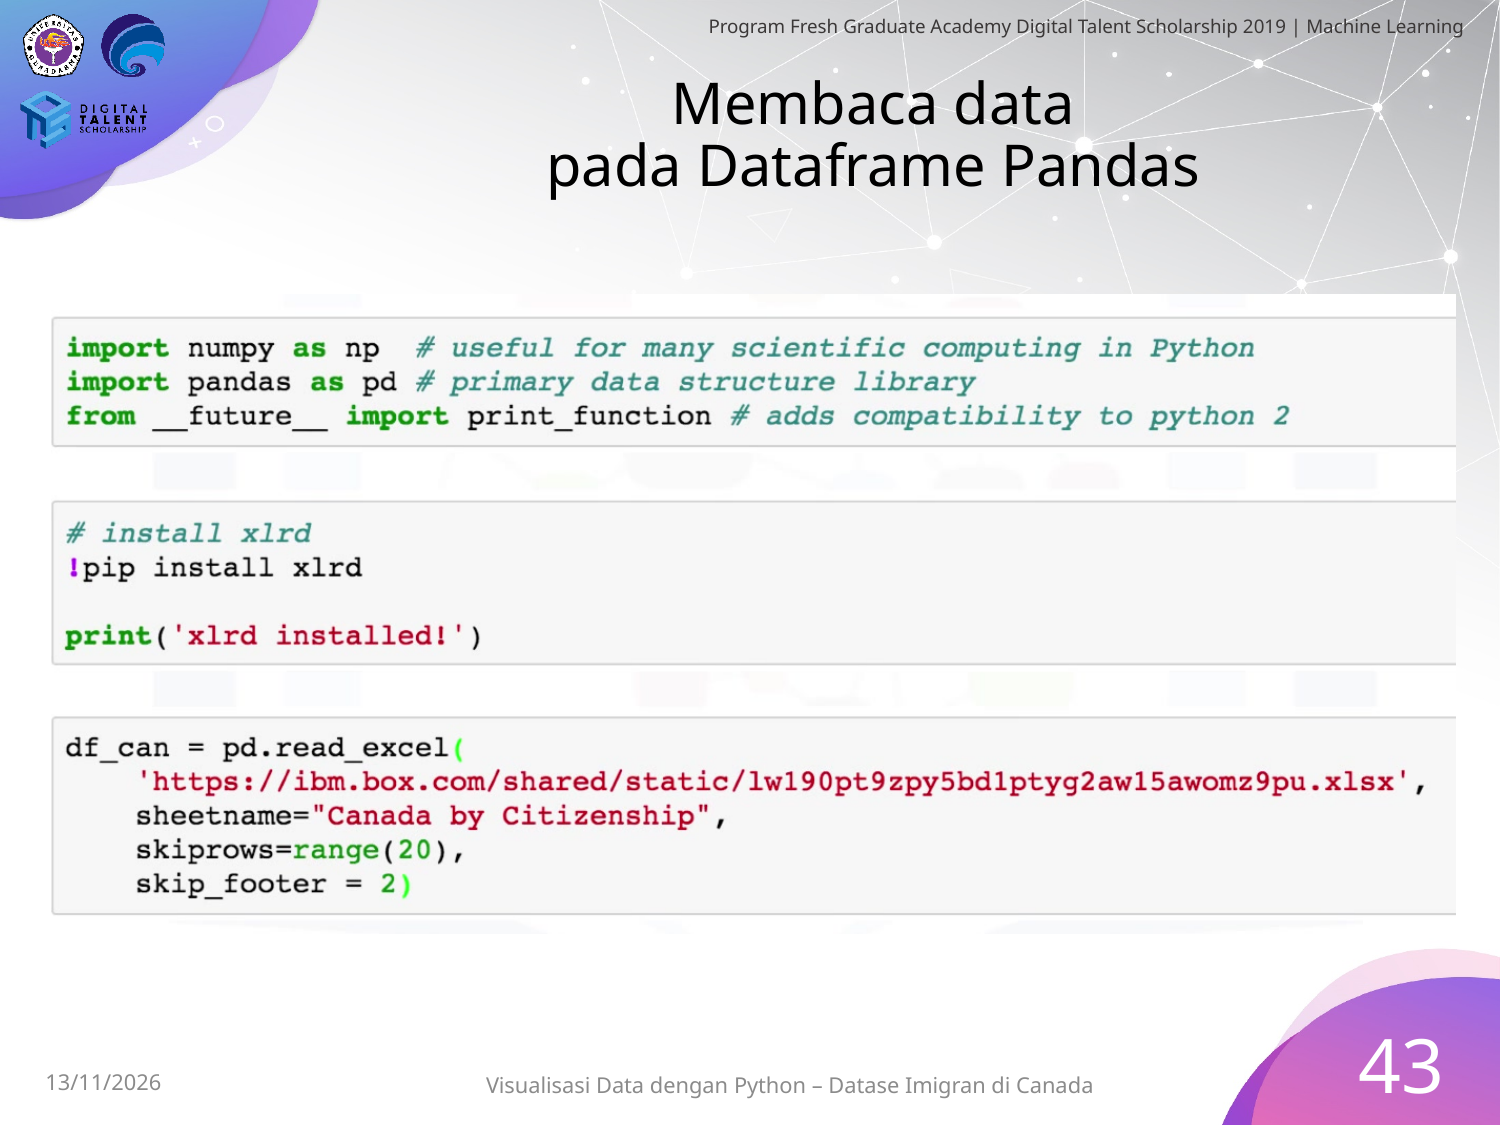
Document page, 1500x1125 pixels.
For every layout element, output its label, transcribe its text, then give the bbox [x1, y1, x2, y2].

slide_number 43 [1327, 1025, 1477, 1115]
title Membaca data pada Dataframe Pandas [271, 66, 1477, 207]
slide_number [30, 1053, 272, 1114]
picture [0, 0, 1500, 1125]
footer Visualisasi Data dengan Python – Datase Imigran di Canada [386, 1055, 1195, 1114]
